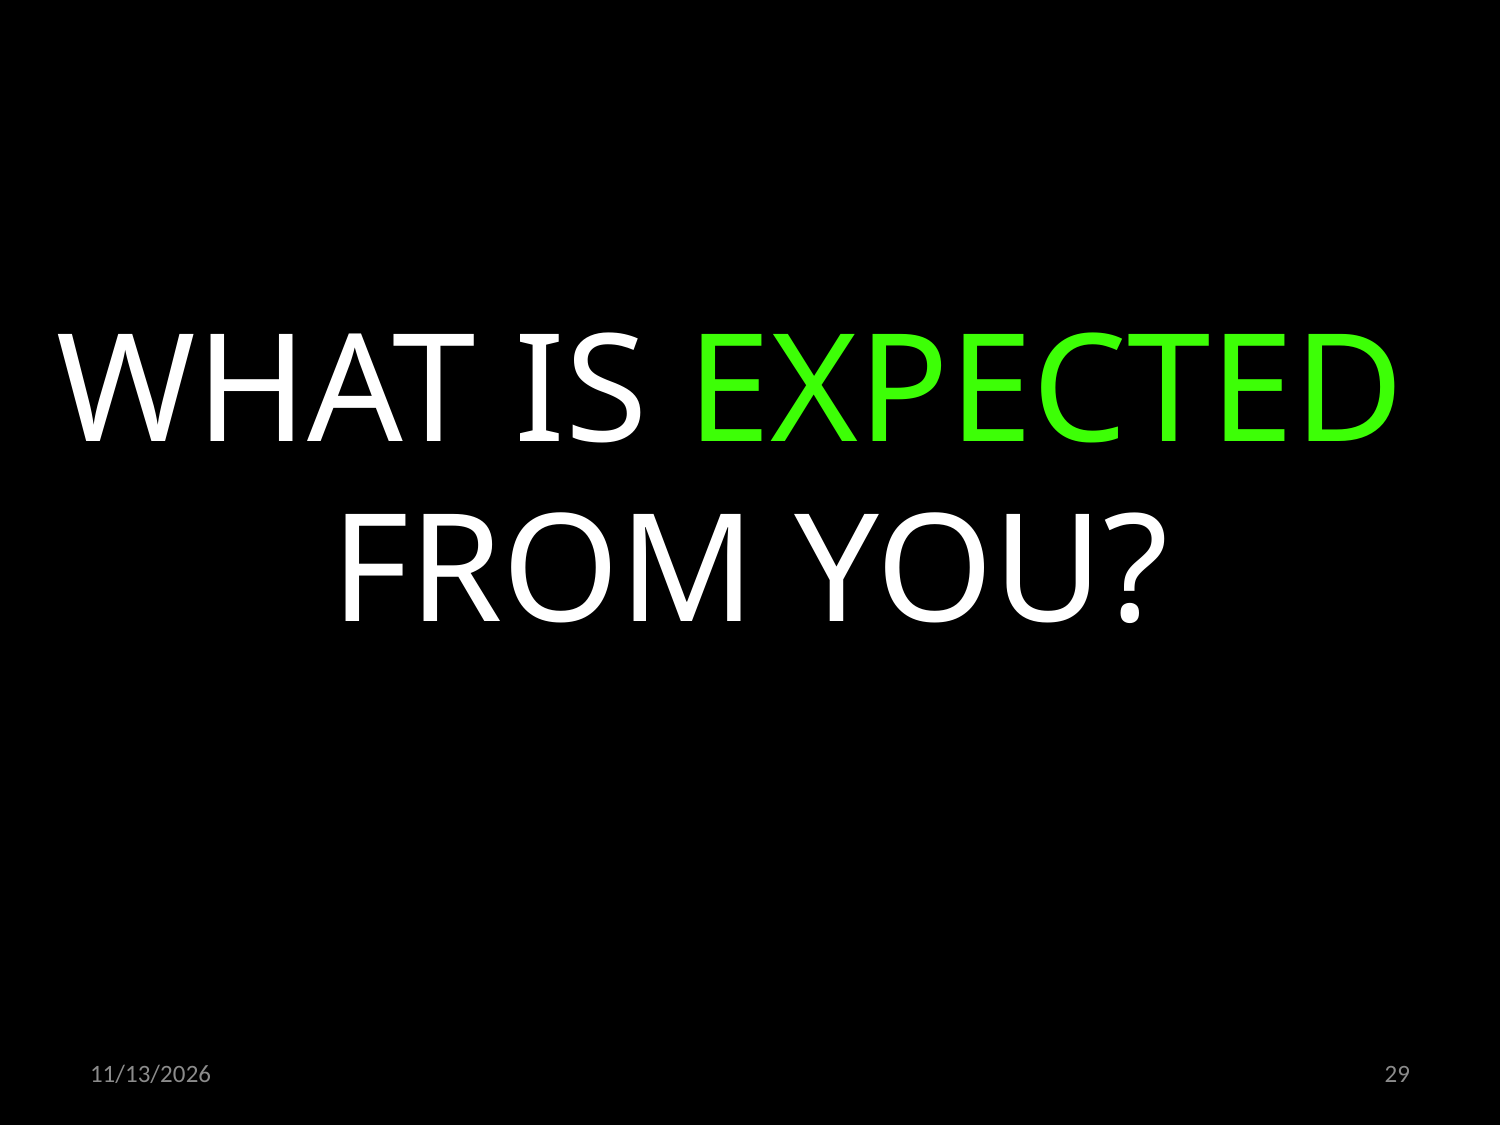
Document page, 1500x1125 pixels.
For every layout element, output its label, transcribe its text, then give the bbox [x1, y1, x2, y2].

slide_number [75, 1042, 425, 1103]
slide_number 29 [1074, 1042, 1425, 1103]
text_box WHAT IS EXPECTED FROM YOU? [0, 283, 1500, 386]
